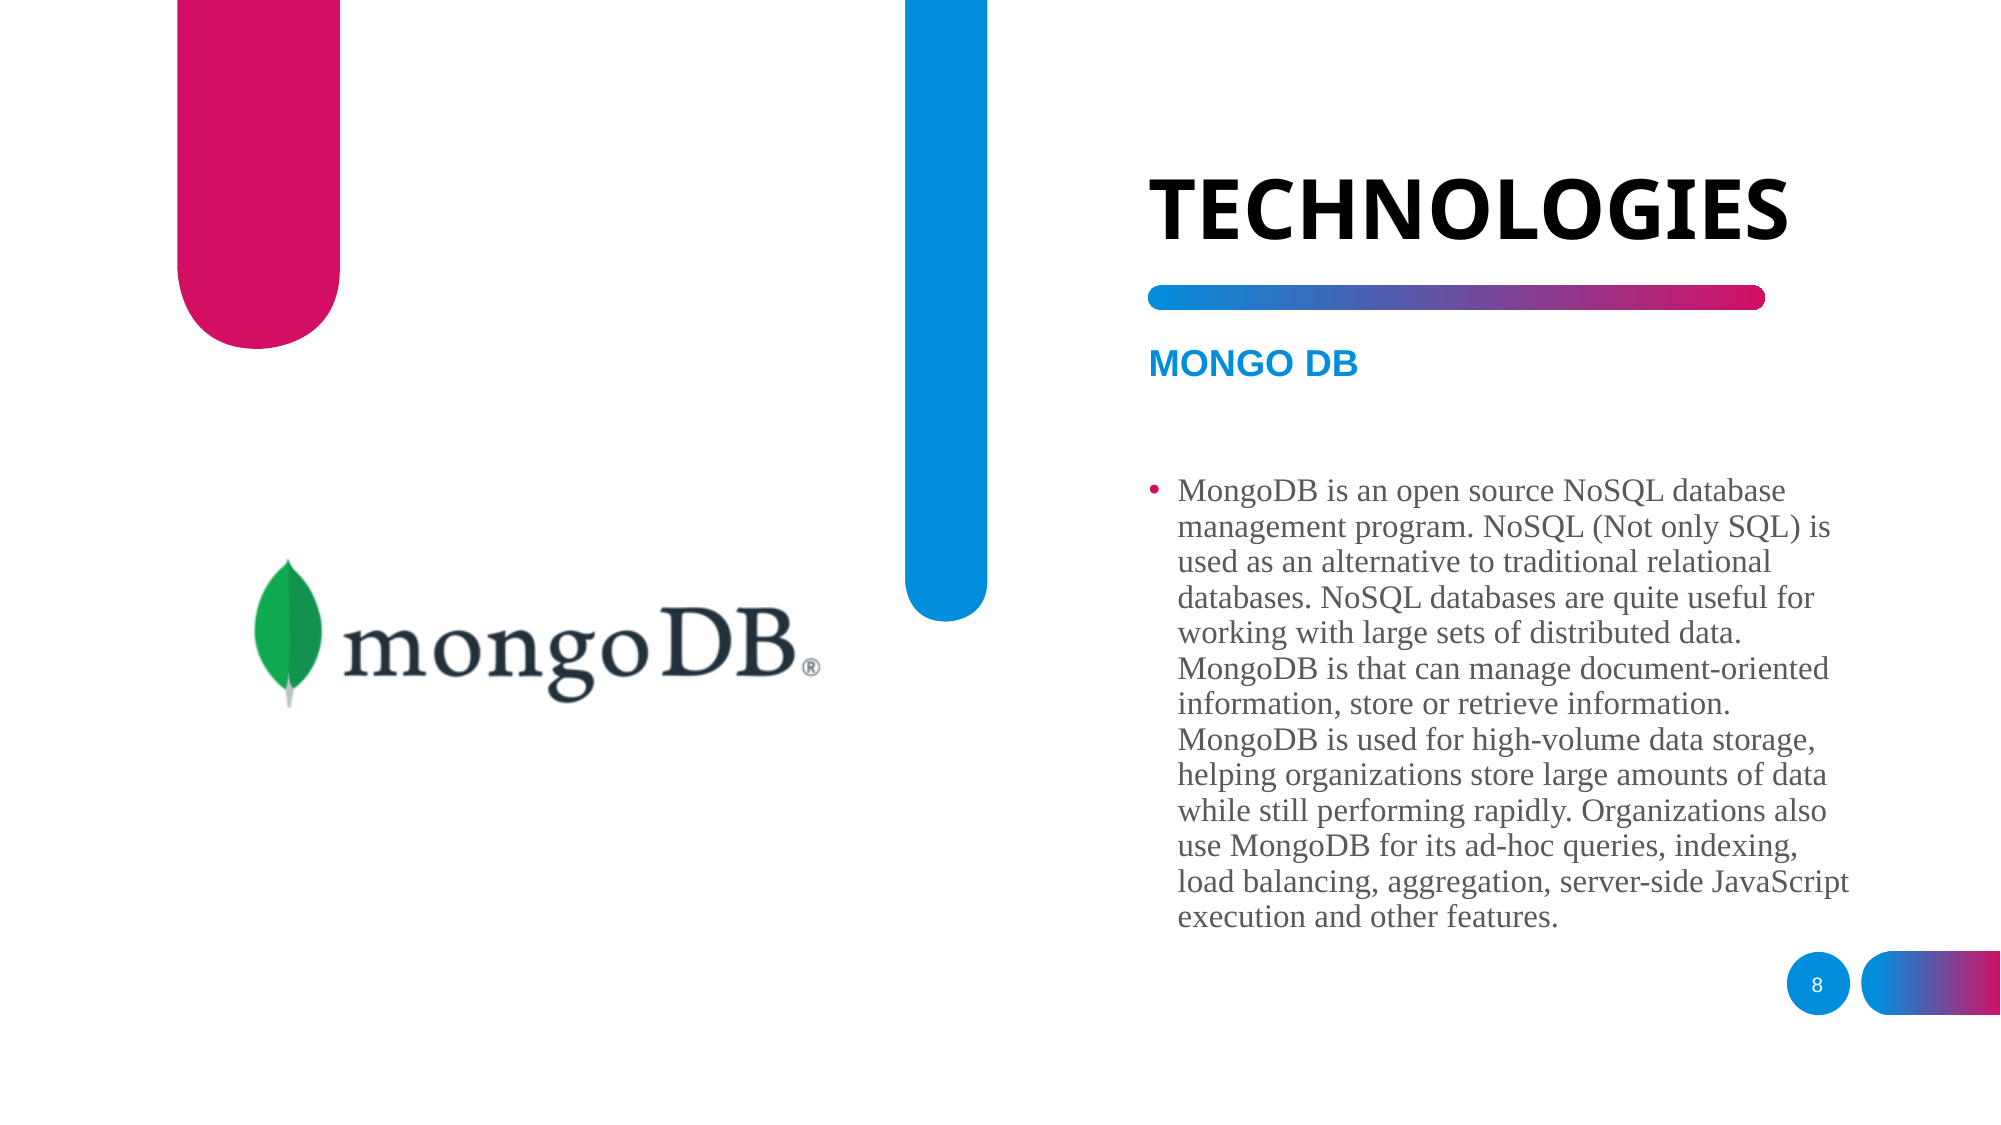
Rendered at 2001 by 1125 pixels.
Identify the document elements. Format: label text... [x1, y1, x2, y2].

title TECHNOLOGIES [1133, 148, 1873, 278]
list MongoDB is an open source NoSQL database management program. NoSQL (Not only SQL) is used as an alternative to traditional relational databases. NoSQL databases are quite useful for working with large sets of distributed data. MongoDB is that can manage document-oriented information, store or retrieve information. MongoDB is used for high-volume data storage, helping organizations store large amounts of data while still performing rapidly. Organizations also use MongoDB for its ad-hoc queries, indexing, load balancing, aggregation, server-side JavaScript execution and other features. [1133, 465, 1880, 945]
slide_number 8 [1772, 954, 1863, 1015]
picture [227, 361, 867, 902]
list MONGO DB [1133, 336, 1880, 442]
